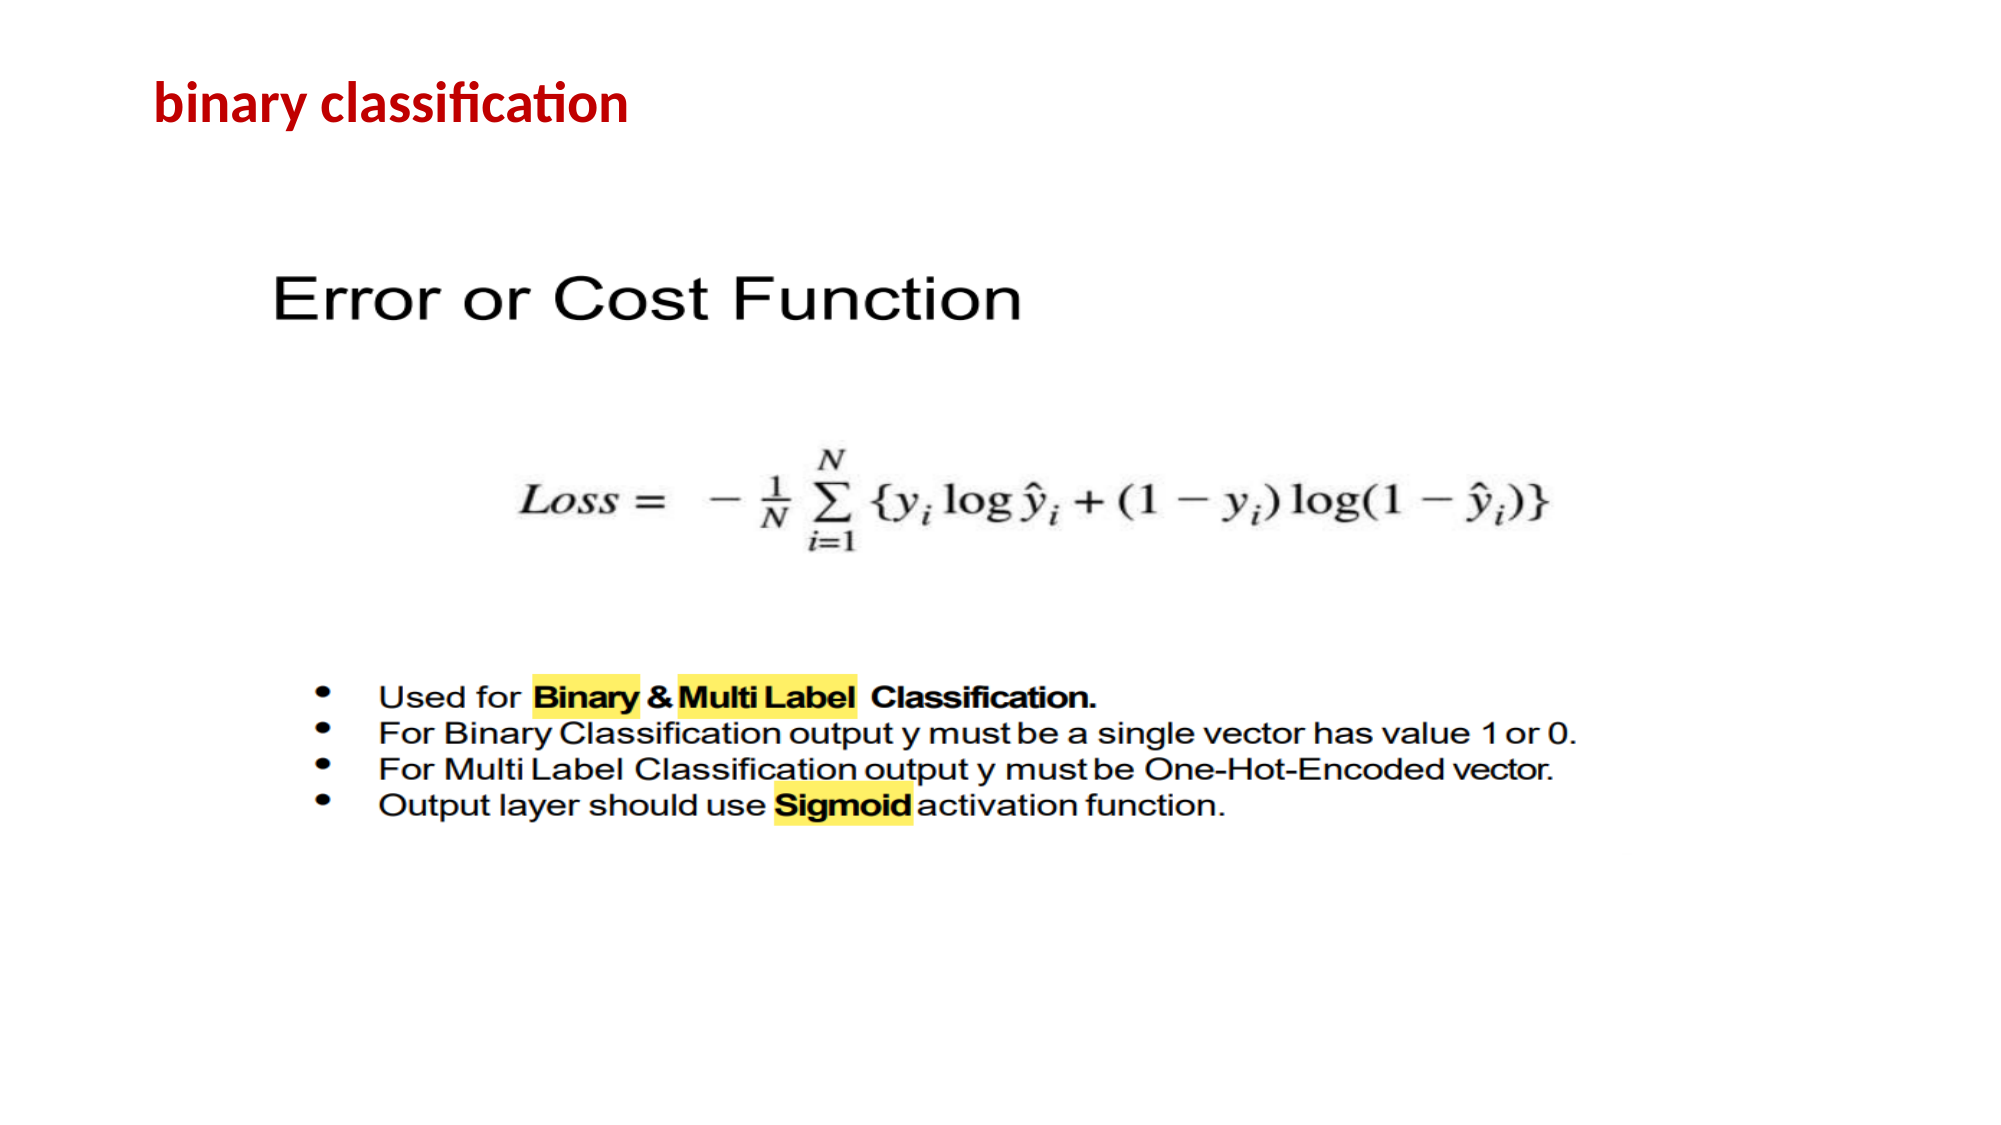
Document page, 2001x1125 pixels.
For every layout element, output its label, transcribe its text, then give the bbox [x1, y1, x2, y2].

picture [249, 256, 1632, 855]
text_box binary classification [139, 57, 1139, 142]
